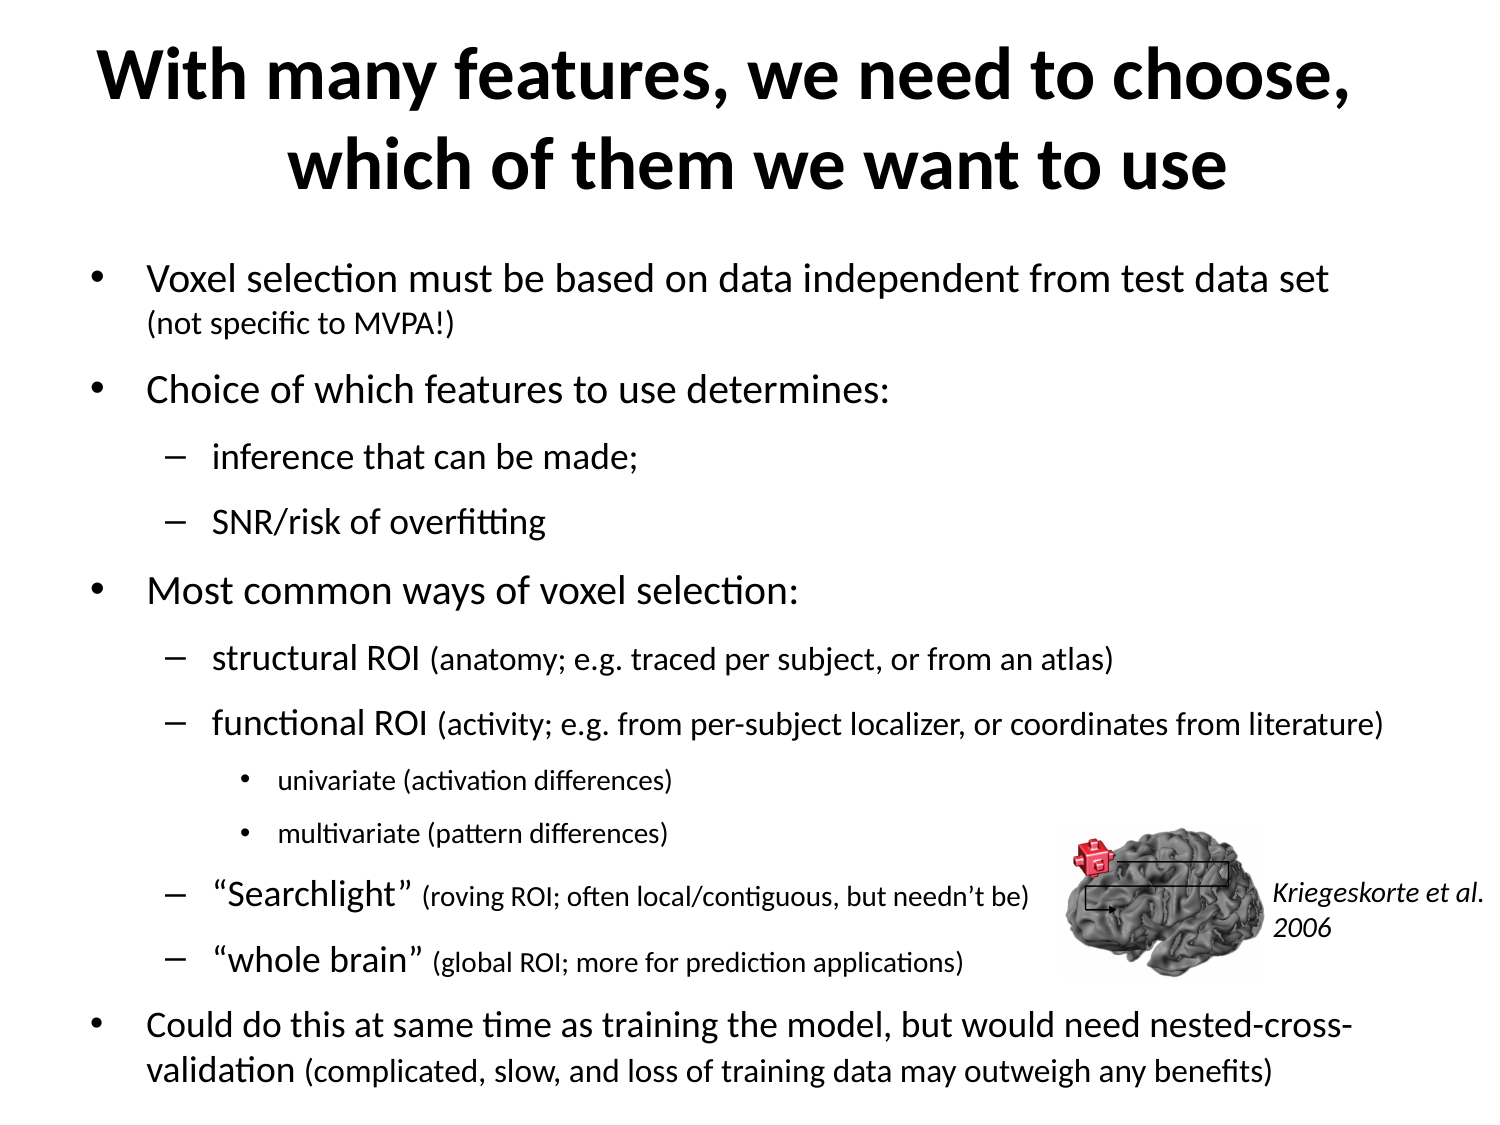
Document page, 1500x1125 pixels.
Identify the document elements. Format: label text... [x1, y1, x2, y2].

title With many features, we need to choose, which of them we want to use [75, 45, 1425, 185]
text_box Kriegeskorte et al. 2006 [1269, 866, 1500, 952]
list Voxel selection must be based on data independent from test data set (not specific to MVPA!) Choice of which features to use determines: inference that can be made; SNR/risk of overfitting Most common ways of voxel selection: structural ROI (anatomy; e.g. traced per subject, or from an atlas) functional ROI (activity; e.g. from per-subject localizer, or coordinates from literature) univariate (activation differences) multivariate (pattern differences) “Searchlight” (roving ROI; often local/contiguous, but needn’t be) “whole brain” (global ROI; more for prediction applications) Could do this at same time as training the model, but would need nested-cross-validation (complicated, slow, and loss of training data may outweigh any benefits) [75, 243, 1500, 1118]
picture [1062, 826, 1265, 978]
